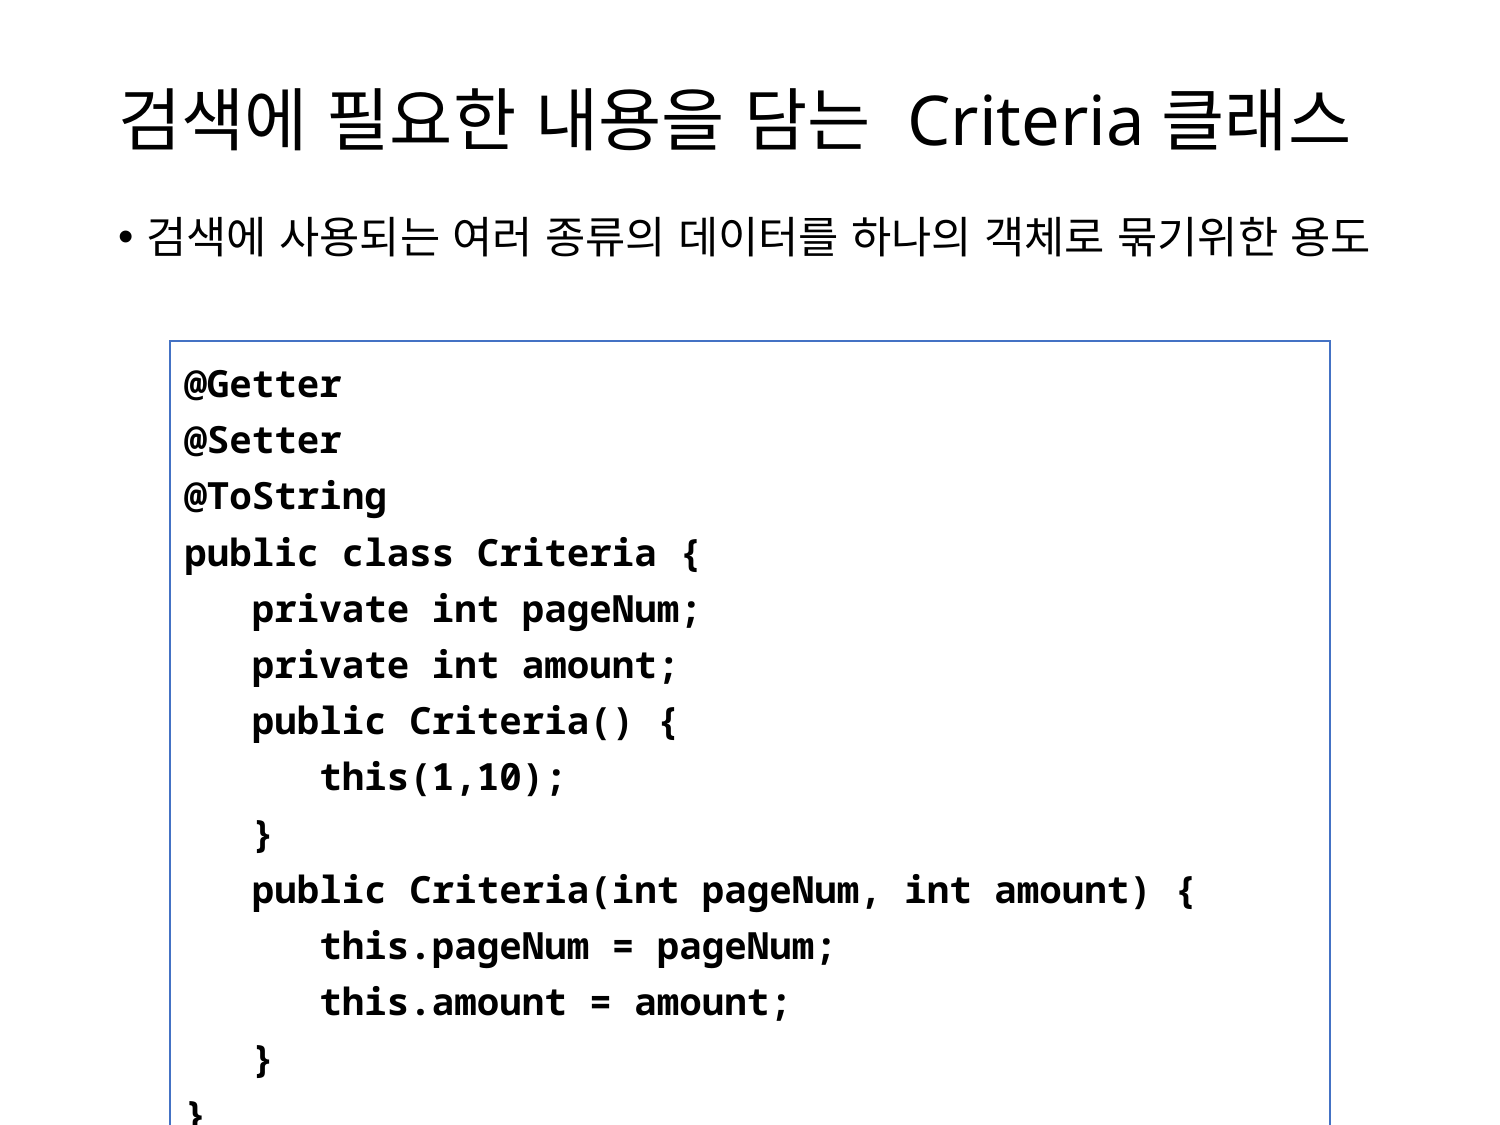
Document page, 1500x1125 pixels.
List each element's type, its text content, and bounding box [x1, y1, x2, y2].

title 검색에 필요한 내용을 담는 Criteria클래스 [103, 59, 1397, 188]
list 검색에 사용되는 여러 종류의 데이터를 하나의 객체로 묶기위한 용도 [103, 208, 1397, 1014]
text_box @Getter @Setter @ToString public class Criteria { private int pageNum; private int amount; public Criteria() { this(1,10); } public Criteria(int pageNum, int amount) { this.pageNum = pageNum; this.amount = amount; } } [169, 340, 1331, 1125]
